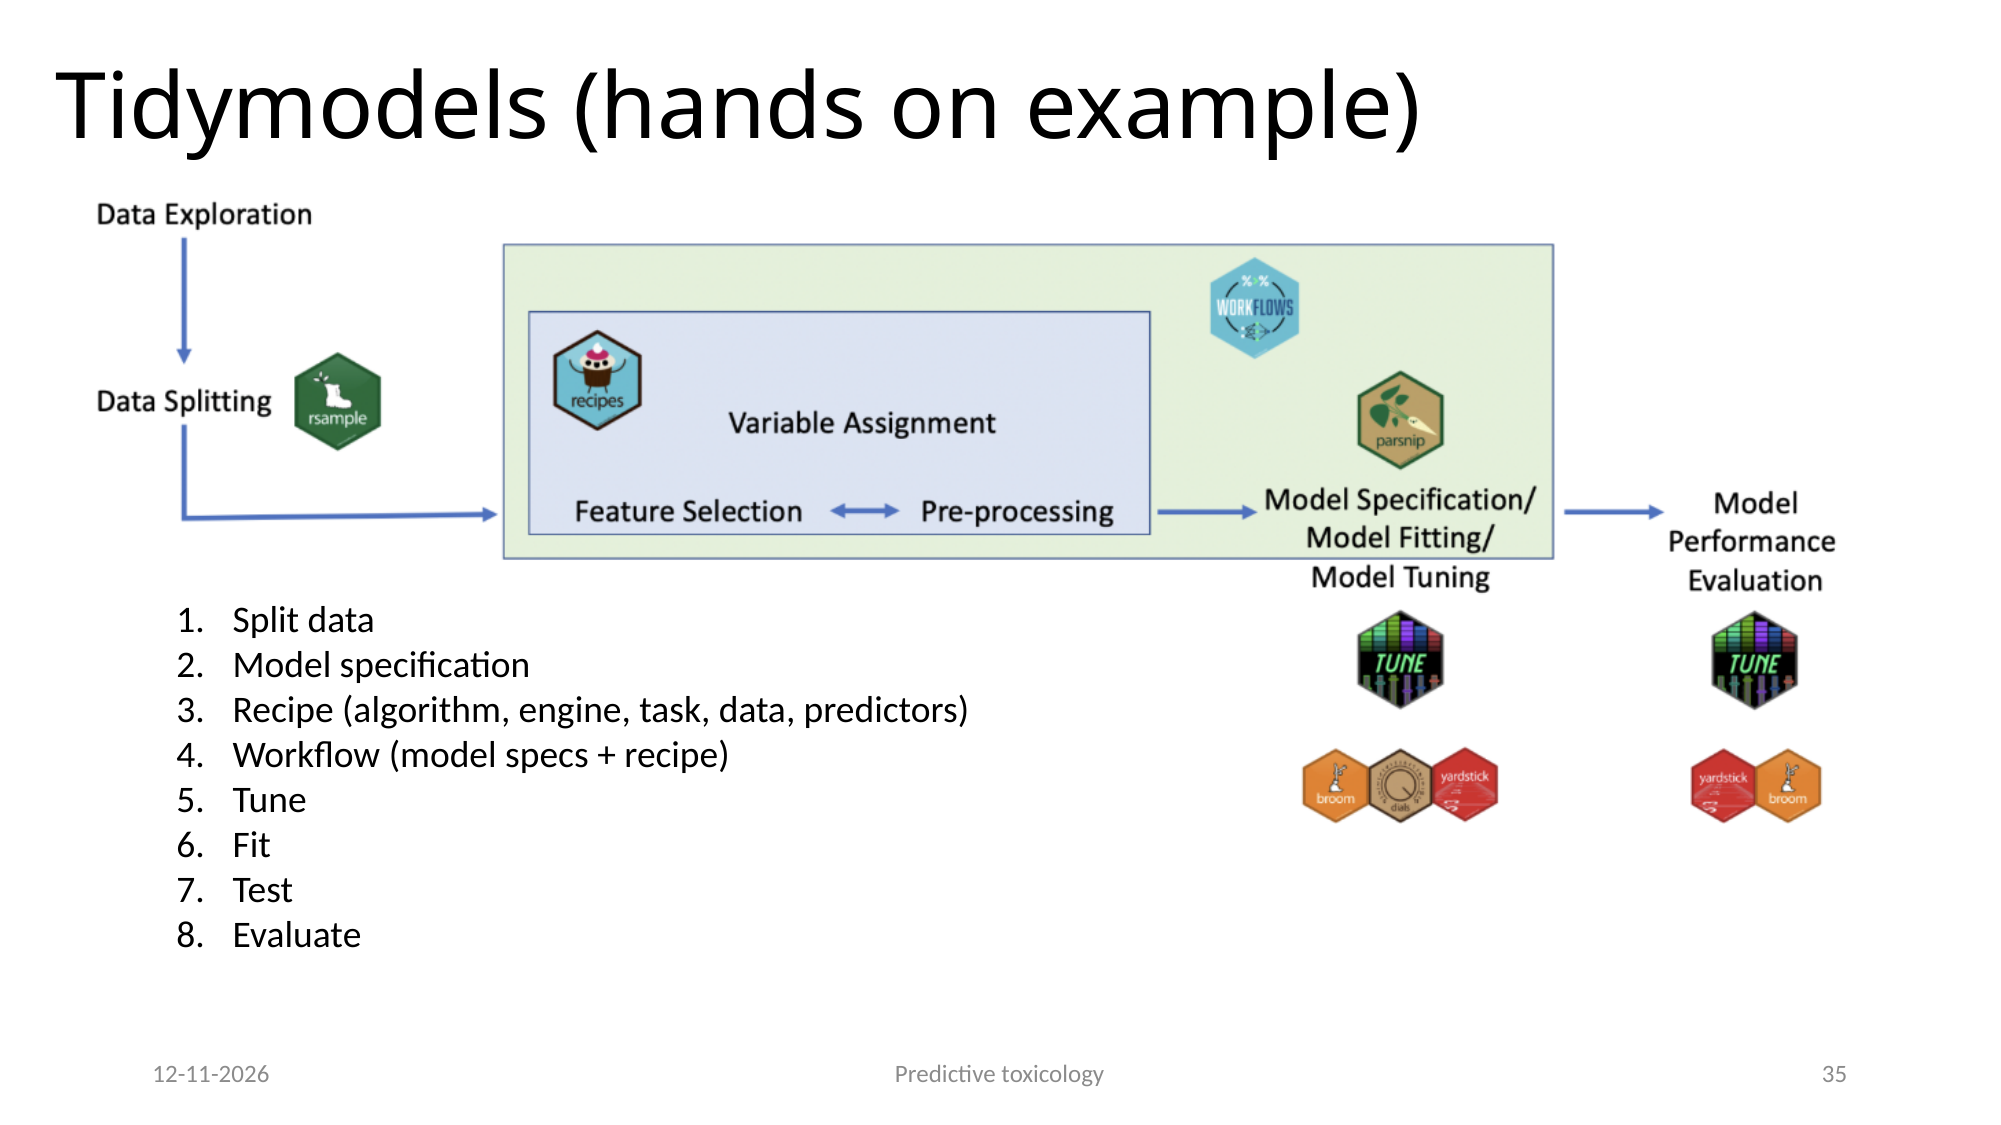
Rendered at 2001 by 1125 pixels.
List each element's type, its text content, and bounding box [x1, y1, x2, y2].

slide_number 35 [1412, 1042, 1863, 1103]
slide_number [137, 1042, 588, 1103]
title Tidymodels (hands on example) [40, 0, 1766, 218]
text_box Split data Model specification Recipe (algorithm, engine, task, data, predictors) Workflow (model specs + recipe) Tune Fit Test Evaluate [161, 868, 1222, 963]
picture [72, 175, 1872, 868]
footer Predictive toxicology [662, 1042, 1338, 1103]
